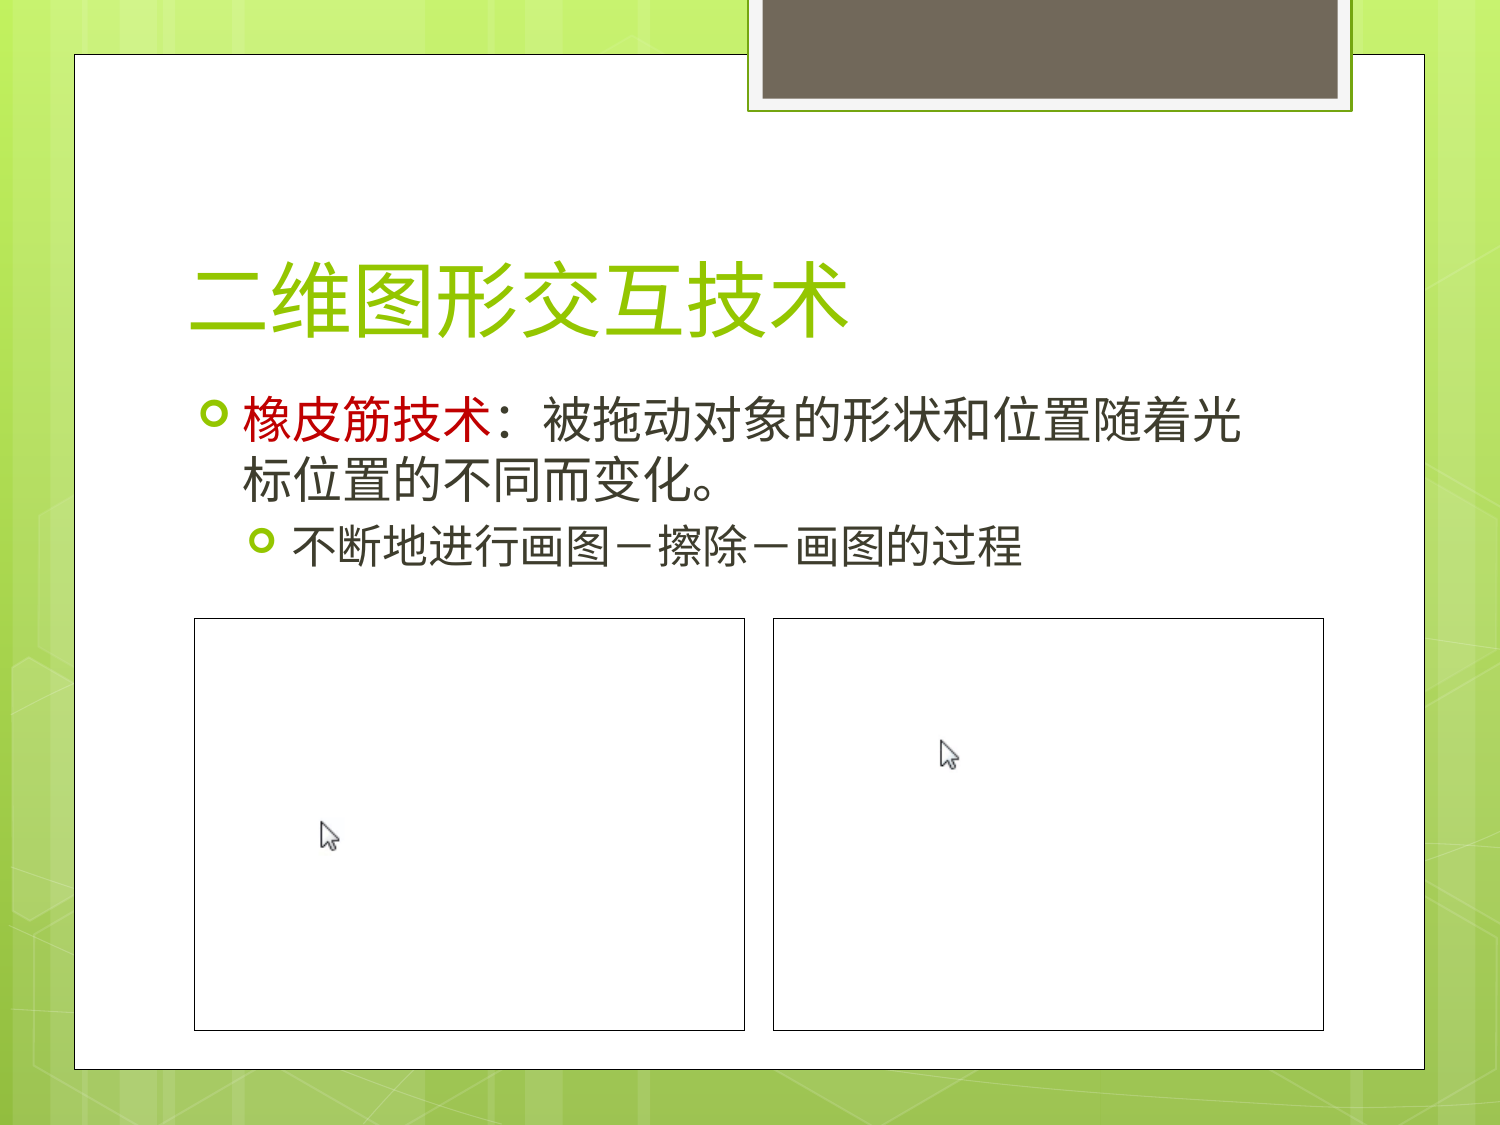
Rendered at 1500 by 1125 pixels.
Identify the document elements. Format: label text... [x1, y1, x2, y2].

picture [194, 617, 1324, 1035]
list 橡皮筋技术：被拖动对象的形状和位置随着光标位置的不同而变化。 不断地进行画图－擦除－画图的过程 [171, 381, 1283, 957]
title 二维图形交互技术 [171, 168, 1324, 357]
